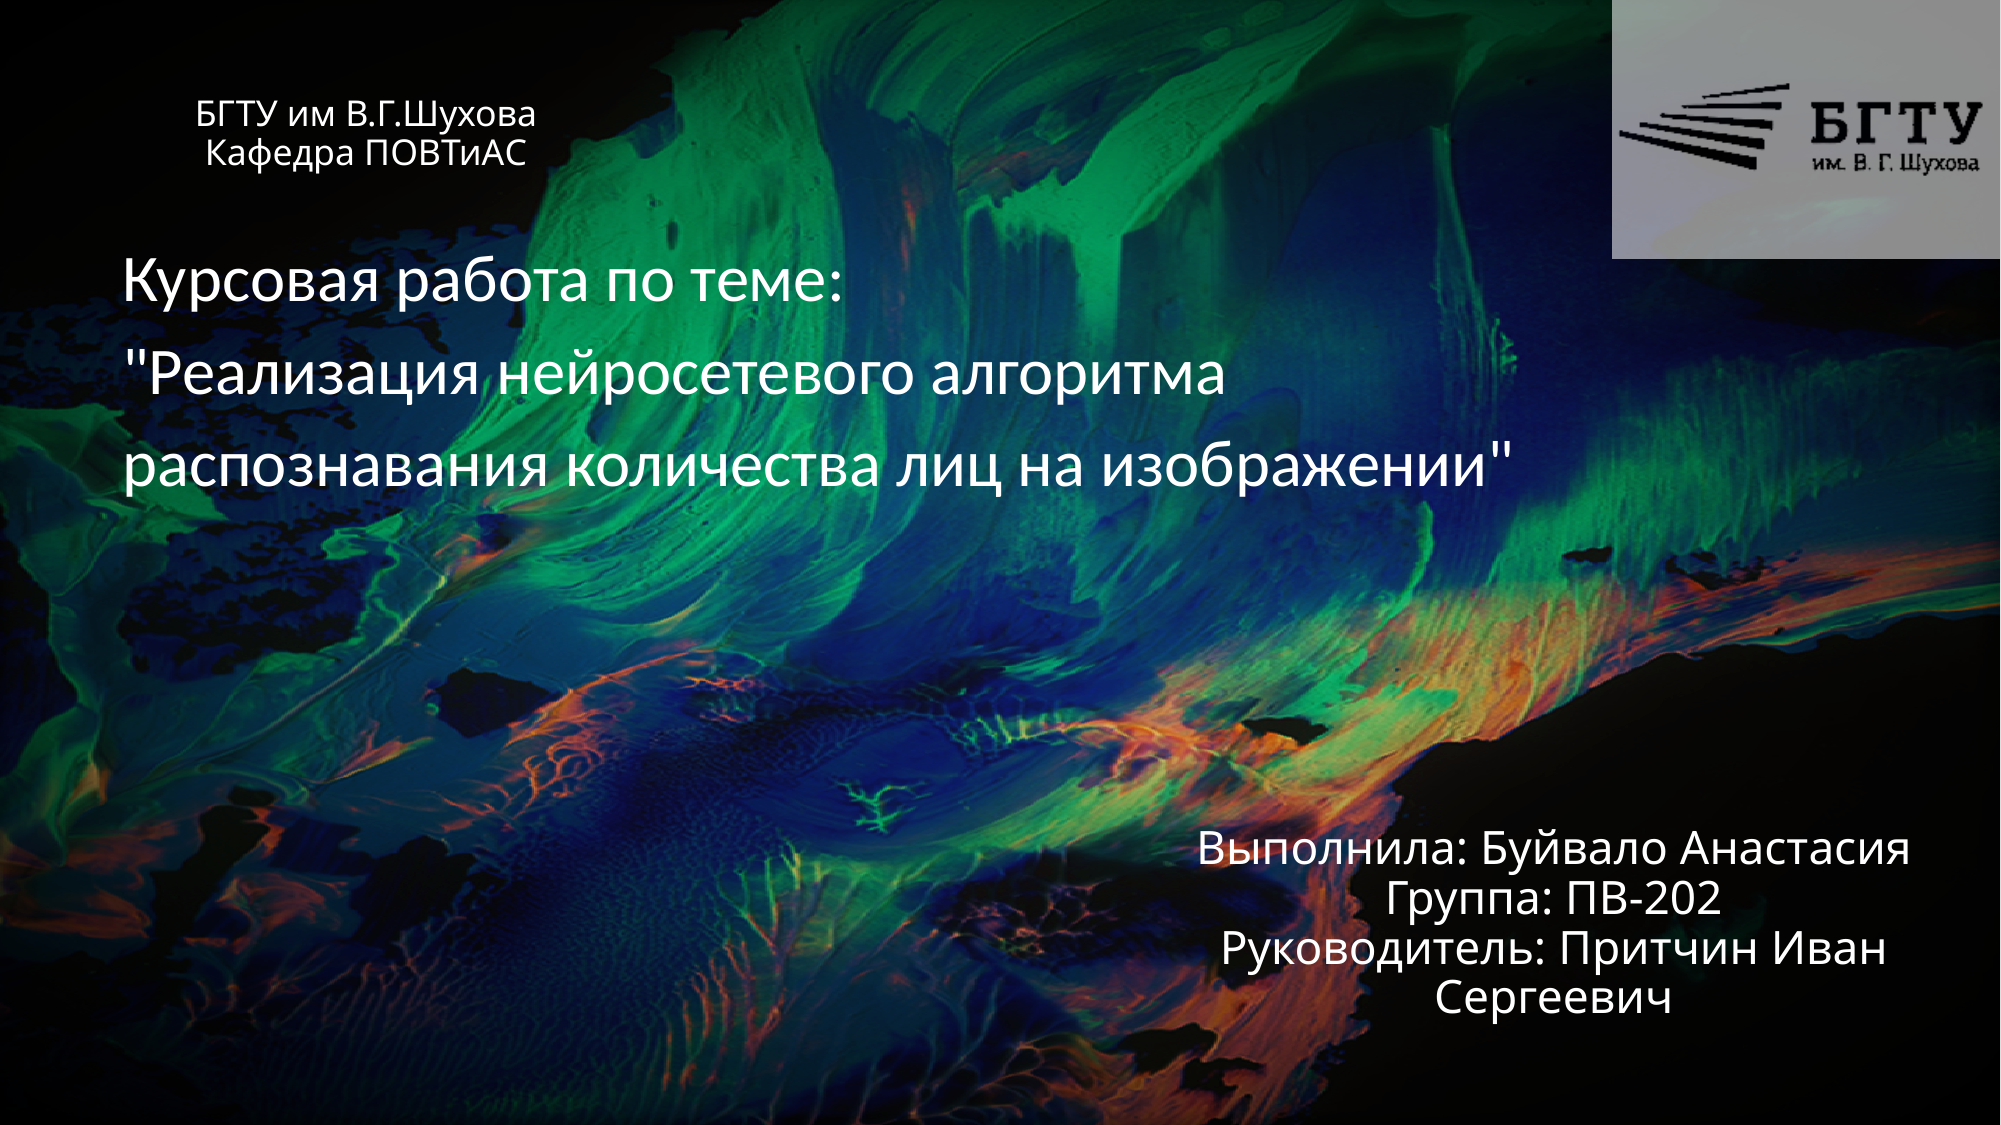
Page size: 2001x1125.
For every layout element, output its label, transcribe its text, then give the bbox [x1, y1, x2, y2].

picture [0, 0, 2001, 1125]
text_box Выполнила: Буйвало Анастасия Группа: ПВ-202 Руководитель: Притчин Иван Сергеевич [1178, 772, 1929, 1032]
text_box [278, 577, 1422, 748]
title БГТУ им В.Г.Шухова Кафедра ПОВТиАС [107, 86, 626, 181]
subtitle Курсовая работа по теме: "Реализация нейросетевого алгоритма распознавания количества лиц на изображении" [107, 236, 1715, 509]
